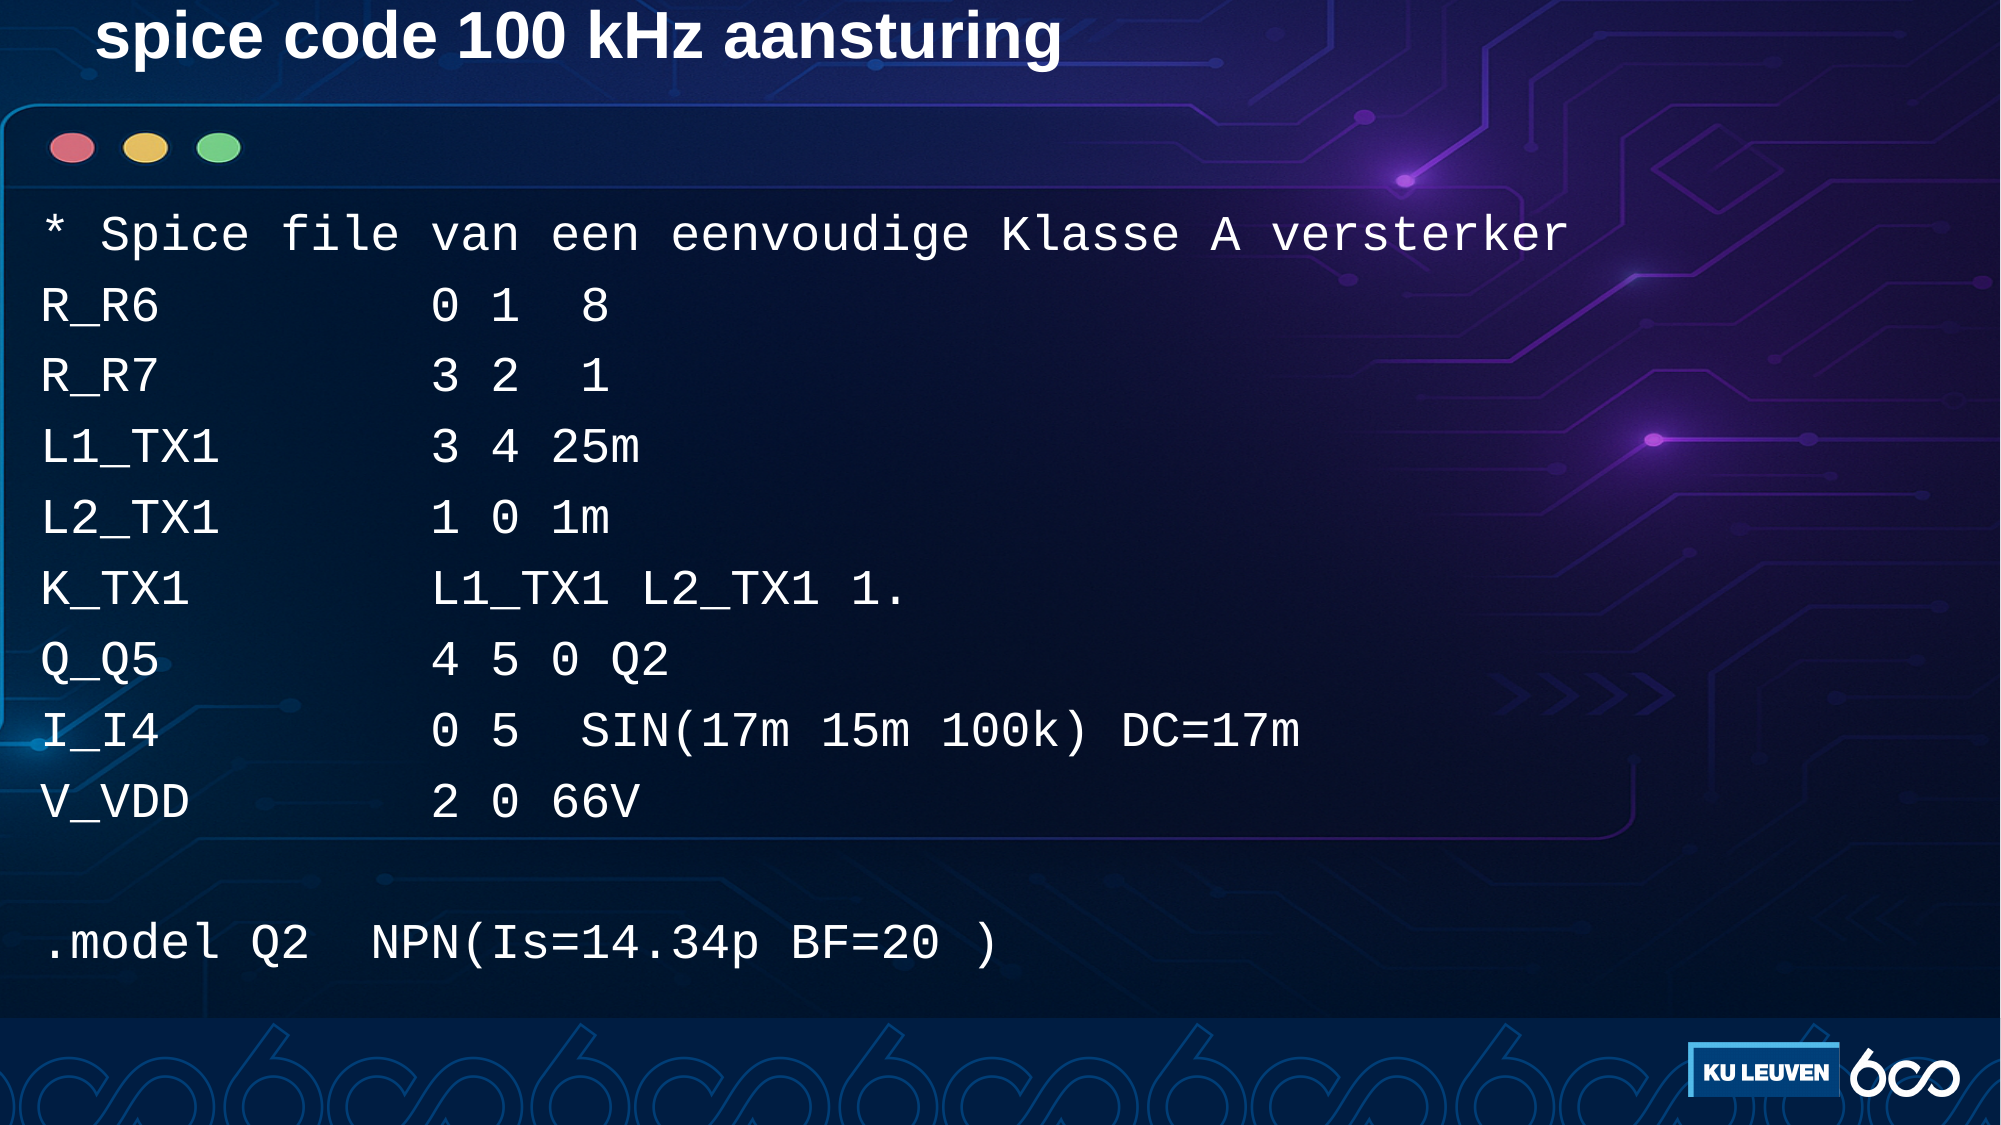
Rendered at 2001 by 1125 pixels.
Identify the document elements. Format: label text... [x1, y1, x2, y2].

picture [0, 0, 2001, 1125]
list * Spice file van een eenvoudige Klasse A versterker R_R6 0 1 8 R_R7 3 2 1 L1_TX1 3 4 25m L2_TX1 1 0 1m K_TX1 L1_TX1 L2_TX1 1. Q_Q5 4 5 0 Q2 I_I4 0 5 SIN(17m 15m 100k) DC=17m V_VDD 2 0 66V .model Q2 NPN(Is=14.34p BF=20 ) [40, 210, 1945, 982]
title spice code 100 kHz aansturing [94, 0, 1906, 96]
